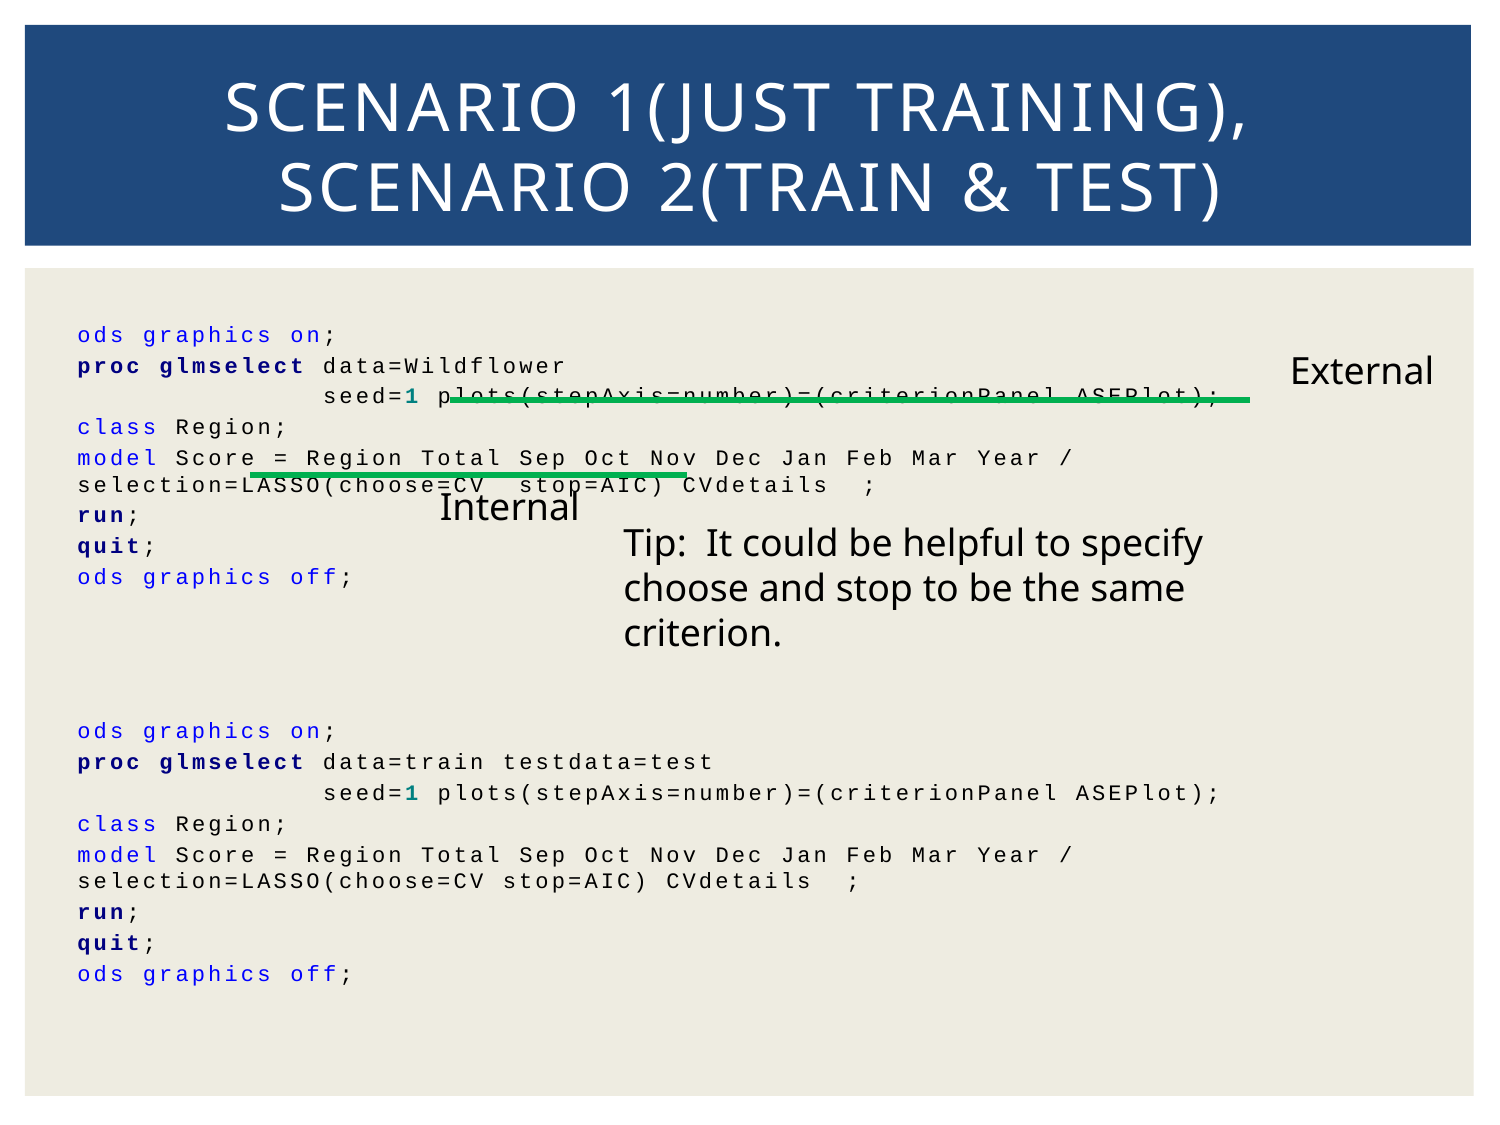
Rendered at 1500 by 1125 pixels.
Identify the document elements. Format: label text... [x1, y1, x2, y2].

text_box External [1275, 339, 1450, 400]
list ods graphics on; proc glmselect data=Wildflower seed=1 plots(stepAxis=number)=(criterionPanel ASEPlot); class Region; model Score = Region Total Sep Oct Nov Dec Jan Feb Mar Year / selection=LASSO(choose=CV stop=AIC) CVdetails ; run; quit; ods graphics off; ods graphics on; proc glmselect data=train testdata=test seed=1 plots(stepAxis=number)=(criterionPanel ASEPlot); class Region; model Score = Region Total Sep Oct Nov Dec Jan Feb Mar Year / selection=LASSO(choose=CV stop=AIC) CVdetails ; run; quit; ods graphics off; [62, 281, 1442, 1005]
title Scenario 1(Just Training), Scenario 2(Train & Test) [62, 58, 1438, 232]
text_box Tip: It could be helpful to specify choose and stop to be the same criterion. [608, 511, 1271, 662]
text_box Internal [424, 475, 1038, 536]
